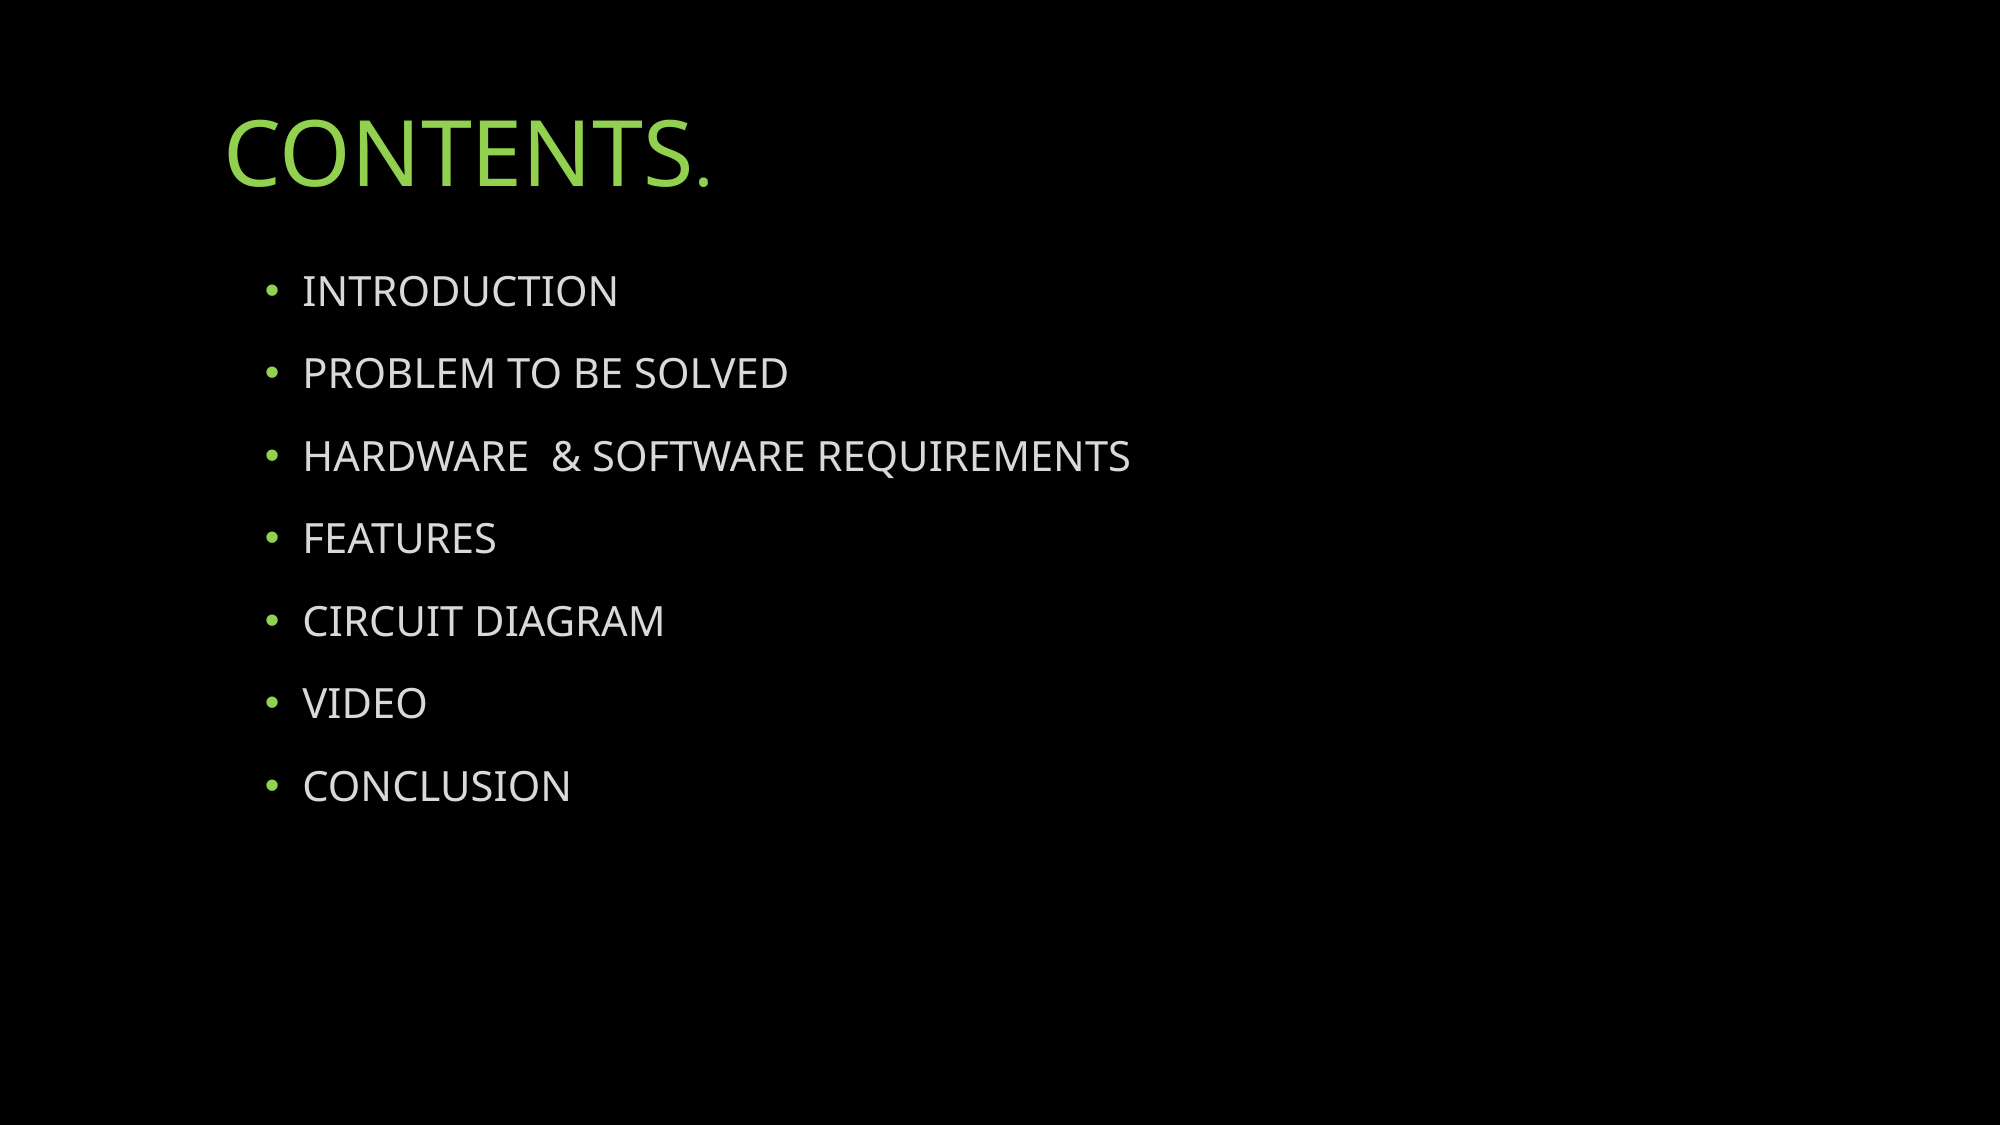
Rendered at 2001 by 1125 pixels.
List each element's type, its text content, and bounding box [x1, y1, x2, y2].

list INTRODUCTION PROBLEM TO BE SOLVED HARDWARE & SOFTWARE REQUIREMENTS FEATURES CIRCUIT DIAGRAM VIDEO CONCLUSION [249, 262, 1768, 1000]
title CONTENTS. [208, 36, 1691, 214]
